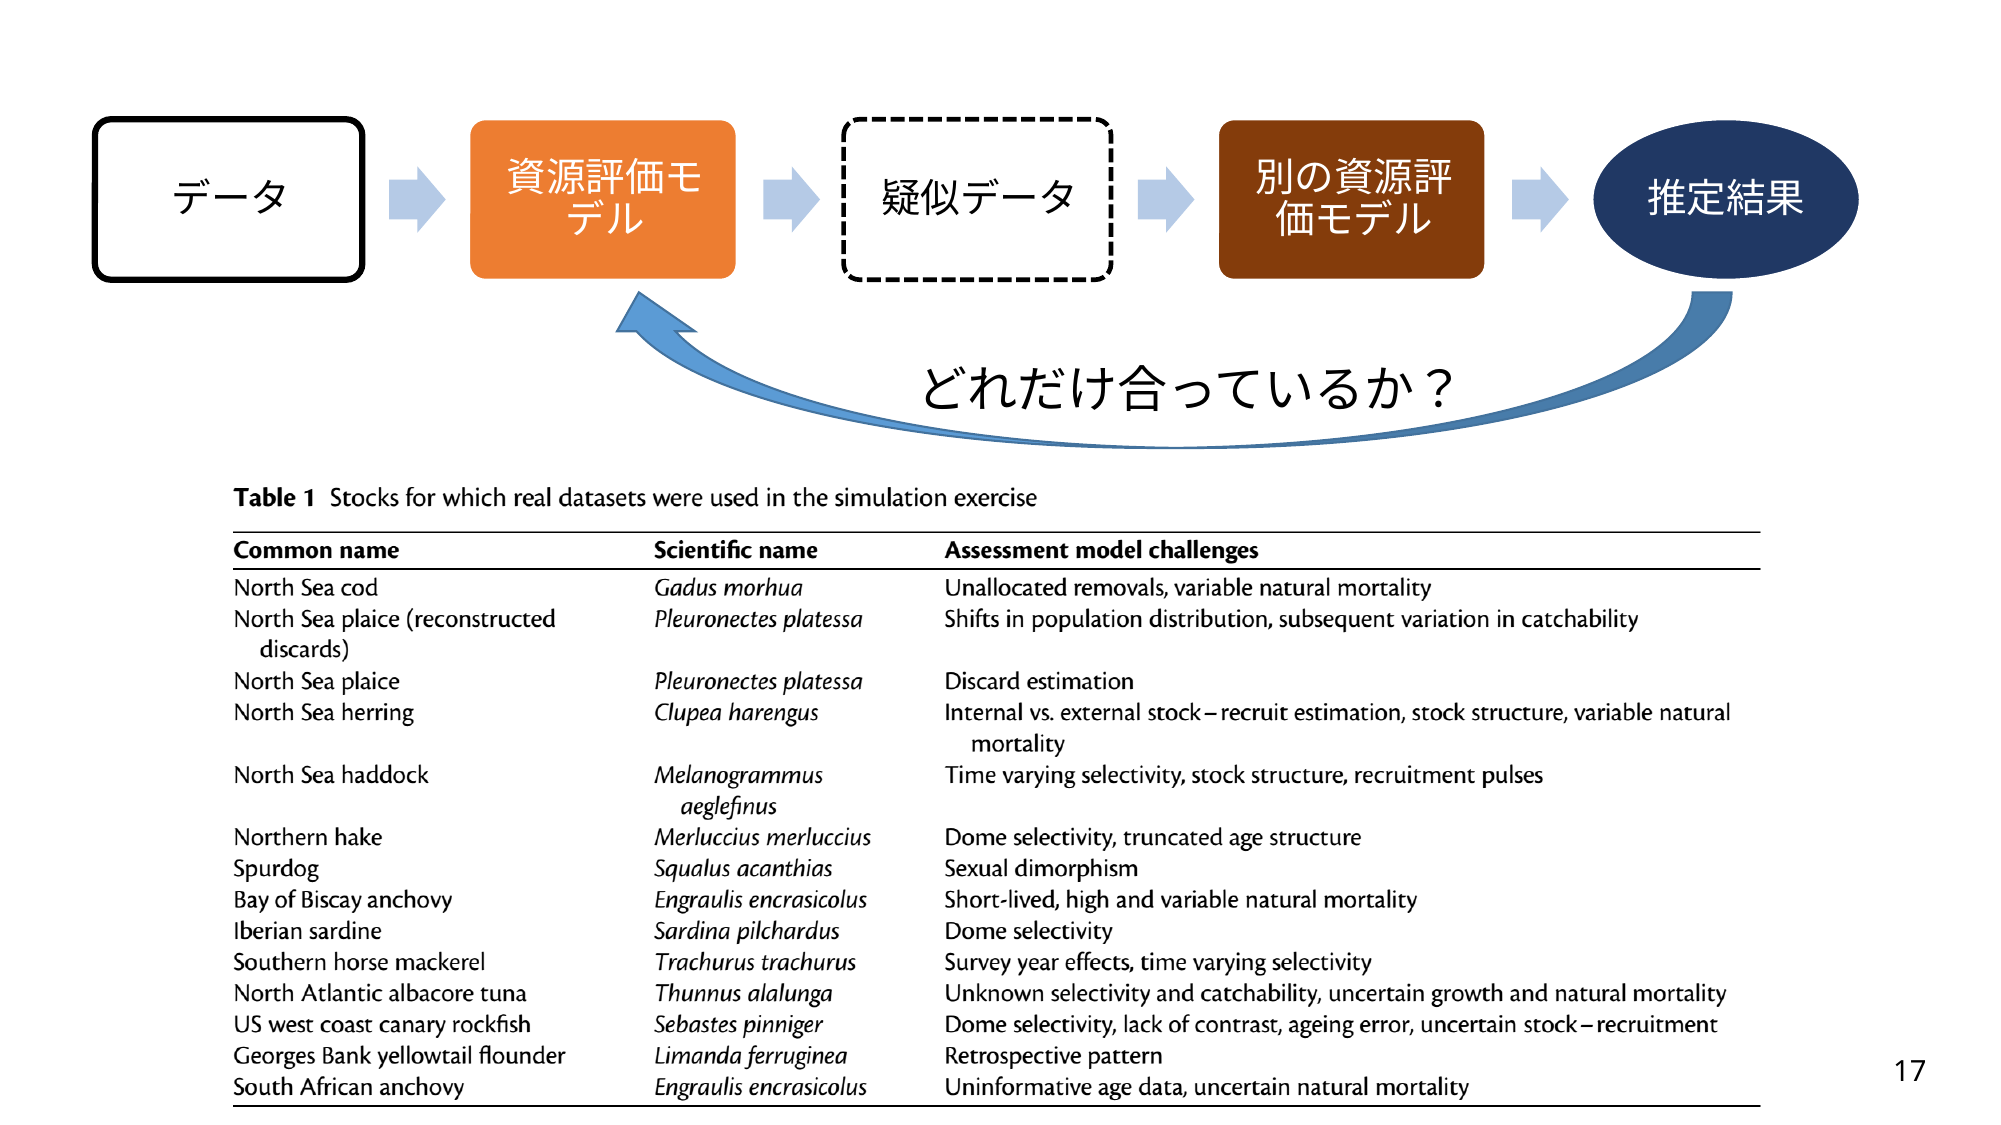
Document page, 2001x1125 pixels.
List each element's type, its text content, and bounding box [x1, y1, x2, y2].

text_box どれだけ合っているか？ [902, 350, 1480, 426]
slide_number 17 [1804, 1042, 1942, 1103]
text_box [93, 57, 1861, 342]
text_box [645, 342, 1476, 450]
picture [209, 456, 1804, 1125]
text_box [1480, 342, 1706, 426]
